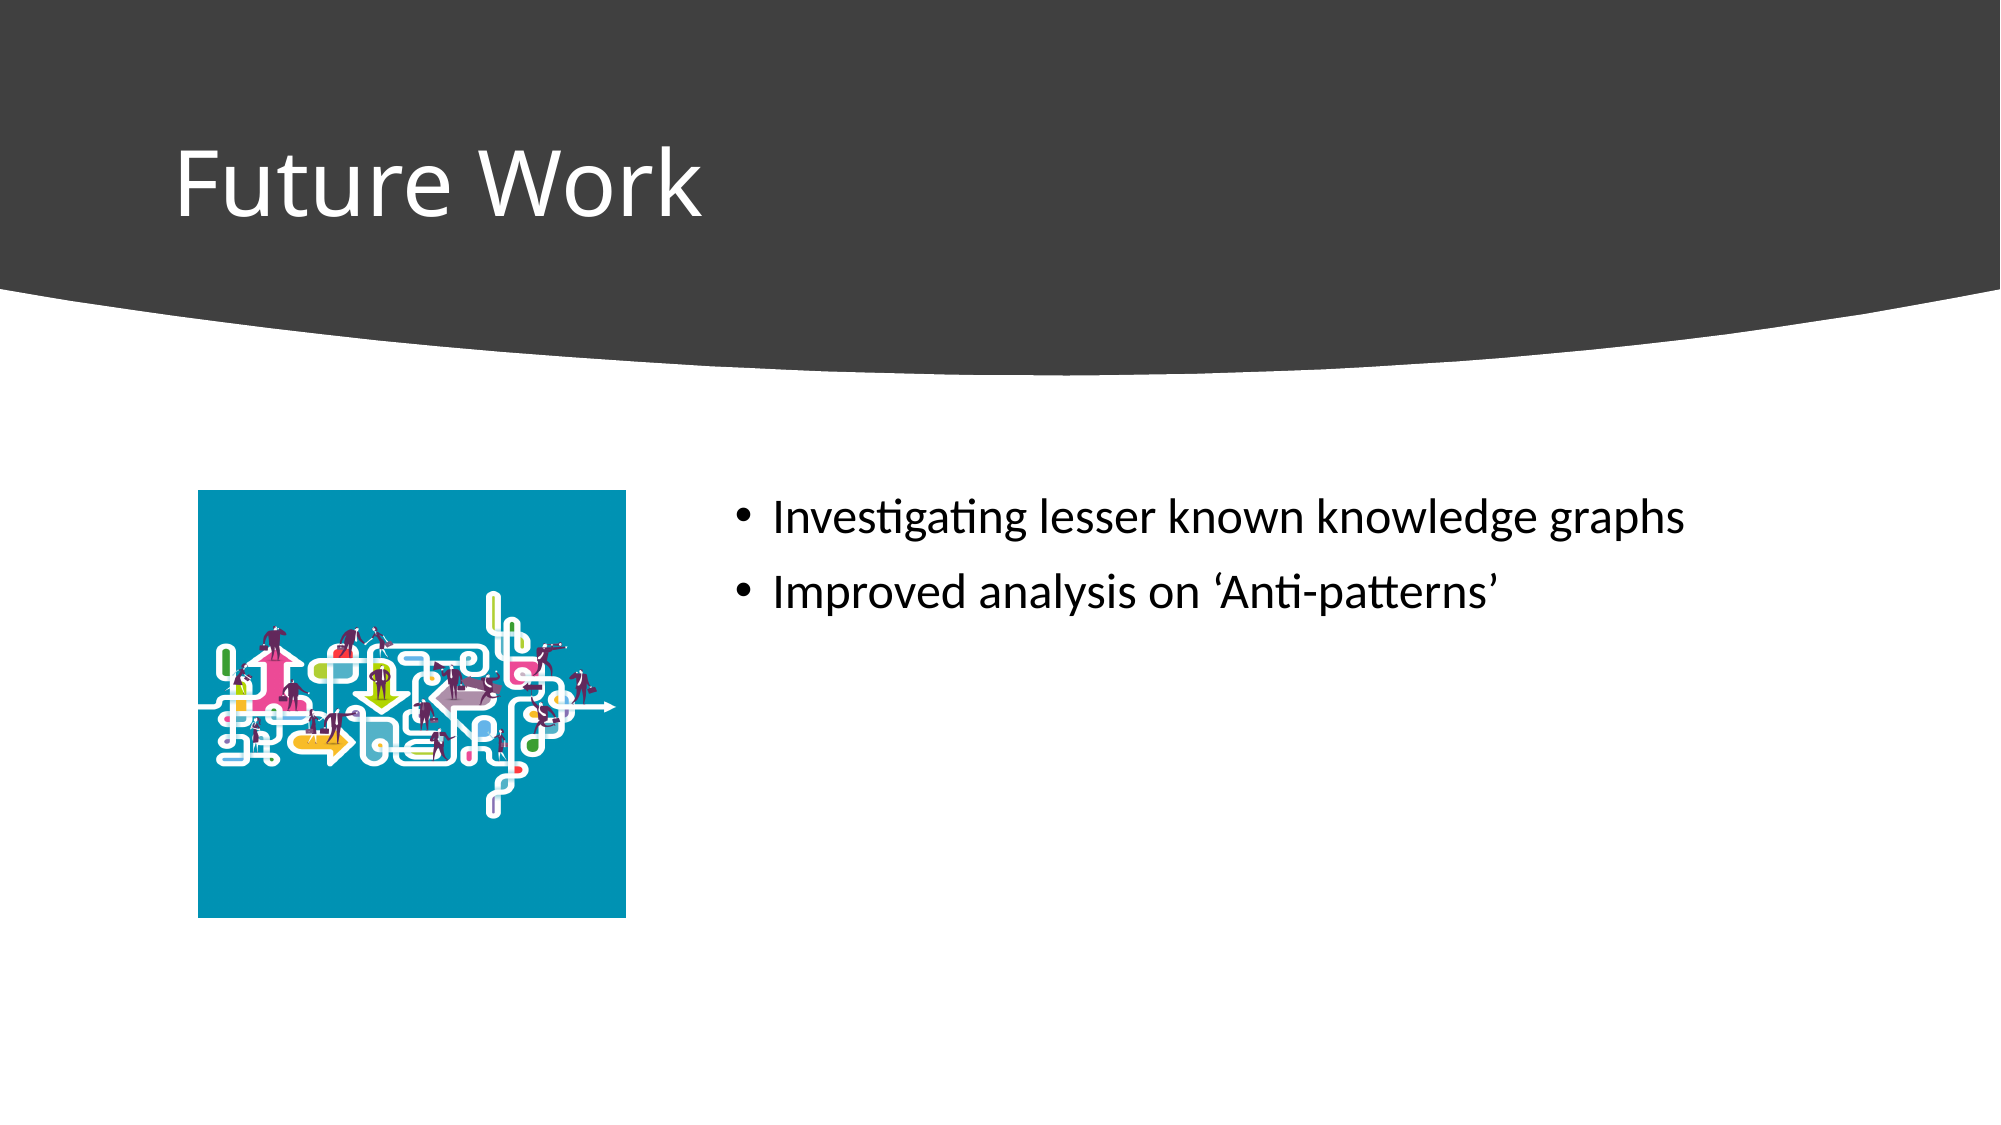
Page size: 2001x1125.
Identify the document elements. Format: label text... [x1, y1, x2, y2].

text_box [0, 0, 2000, 375]
picture [198, 490, 627, 918]
text_box Investigating lesser known knowledge graphs Improved analysis on ‘Anti-patterns’ [720, 483, 1843, 954]
text_box [0, 289, 2000, 1125]
text_box Future Work [157, 81, 1843, 292]
